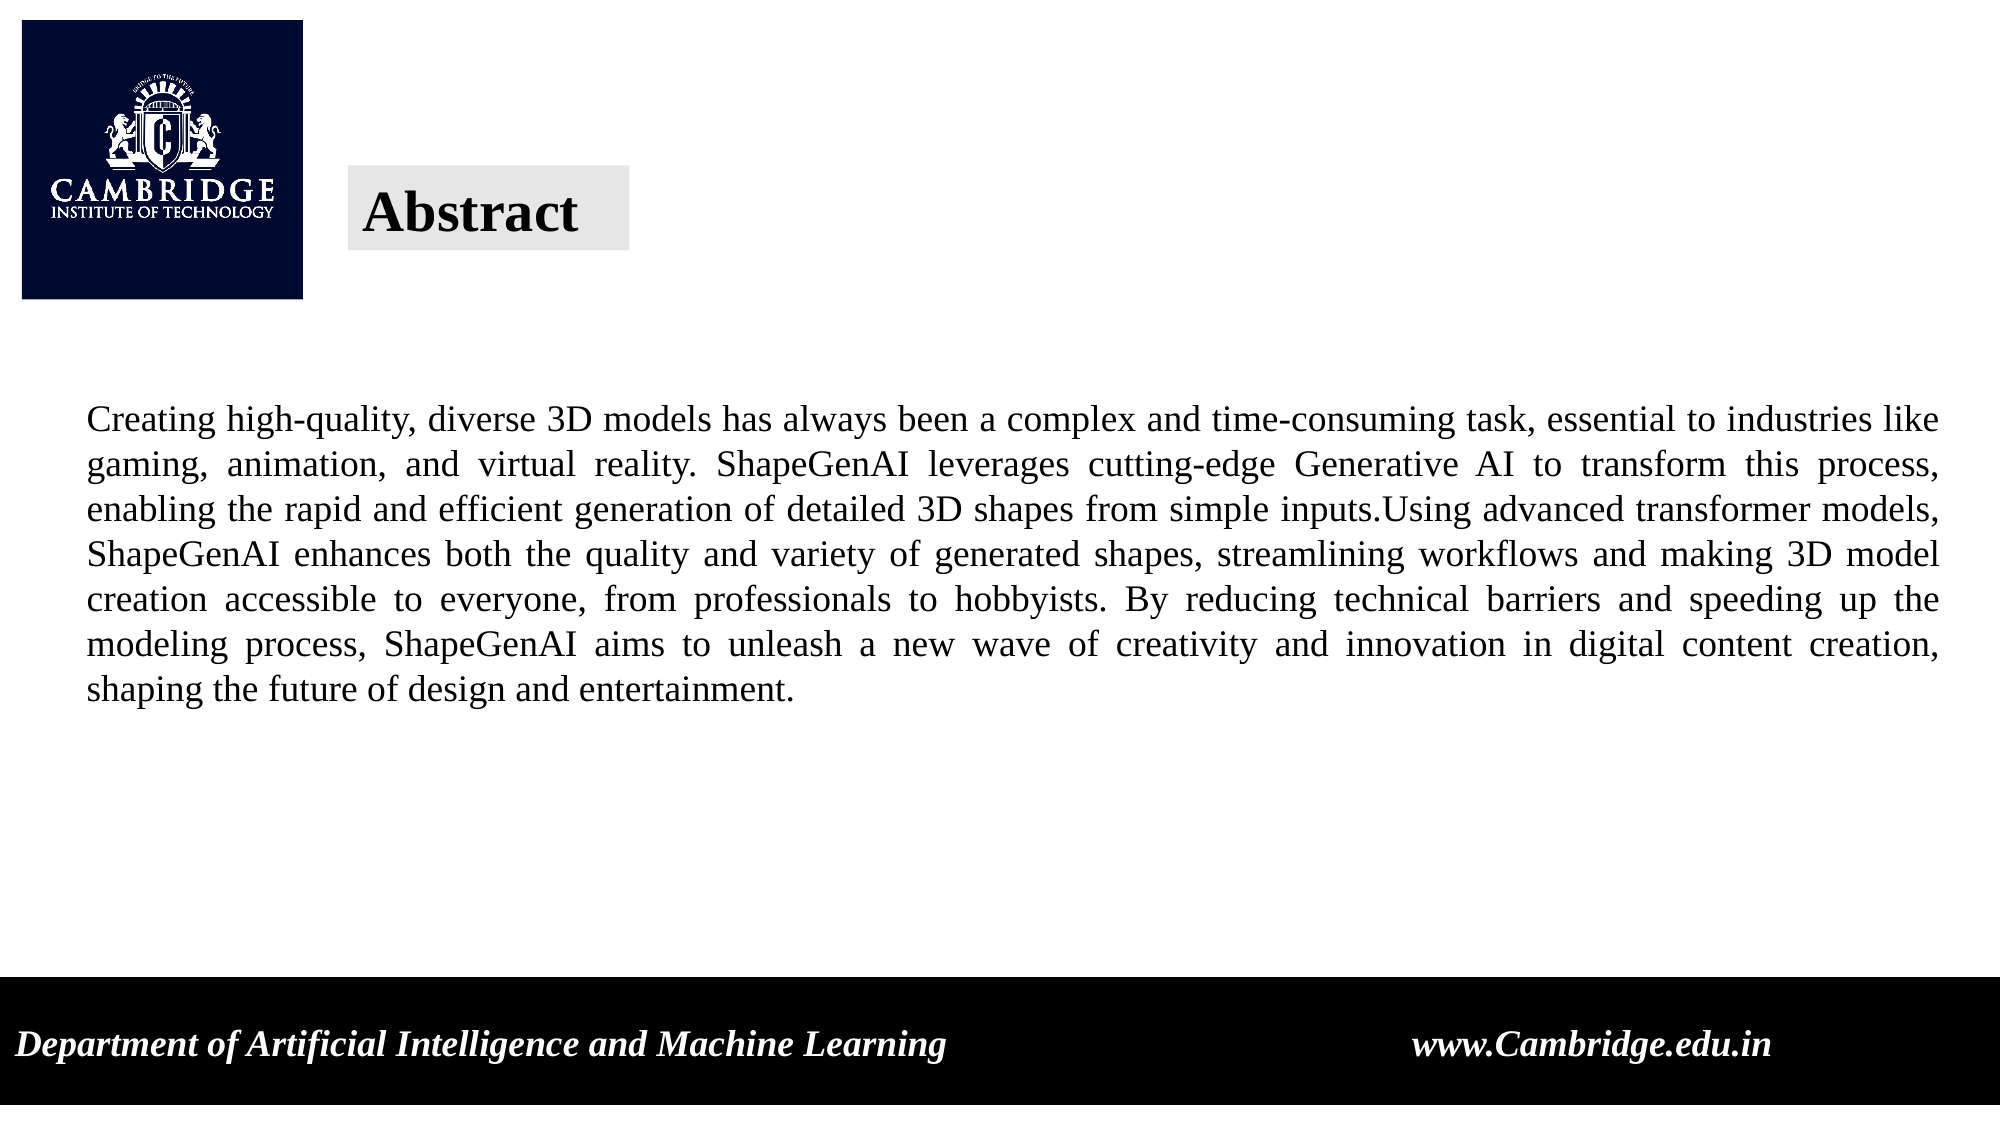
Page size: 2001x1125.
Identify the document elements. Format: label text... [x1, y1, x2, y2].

picture [51, 74, 274, 218]
text_box Creating high-quality, diverse 3D models has always been a complex and time-consuming task, essential to industries like gaming, animation, and virtual reality. ShapeGenAI leverages cutting-edge Generative AI to transform this process, enabling the rapid and efficient generation of detailed 3D shapes from simple inputs.Using advanced transformer models, ShapeGenAI enhances both the quality and variety of generated shapes, streamlining workflows and making 3D model creation accessible to everyone, from professionals to hobbyists. By reducing technical barriers and speeding up the modeling process, ShapeGenAI aims to unleash a new wave of creativity and innovation in digital content creation, shaping the future of design and entertainment. [71, 387, 1958, 717]
text_box Abstract [347, 165, 630, 251]
text_box Department of Artificial Intelligence and Machine Learning www.Cambridge.edu.in [0, 977, 2000, 1105]
